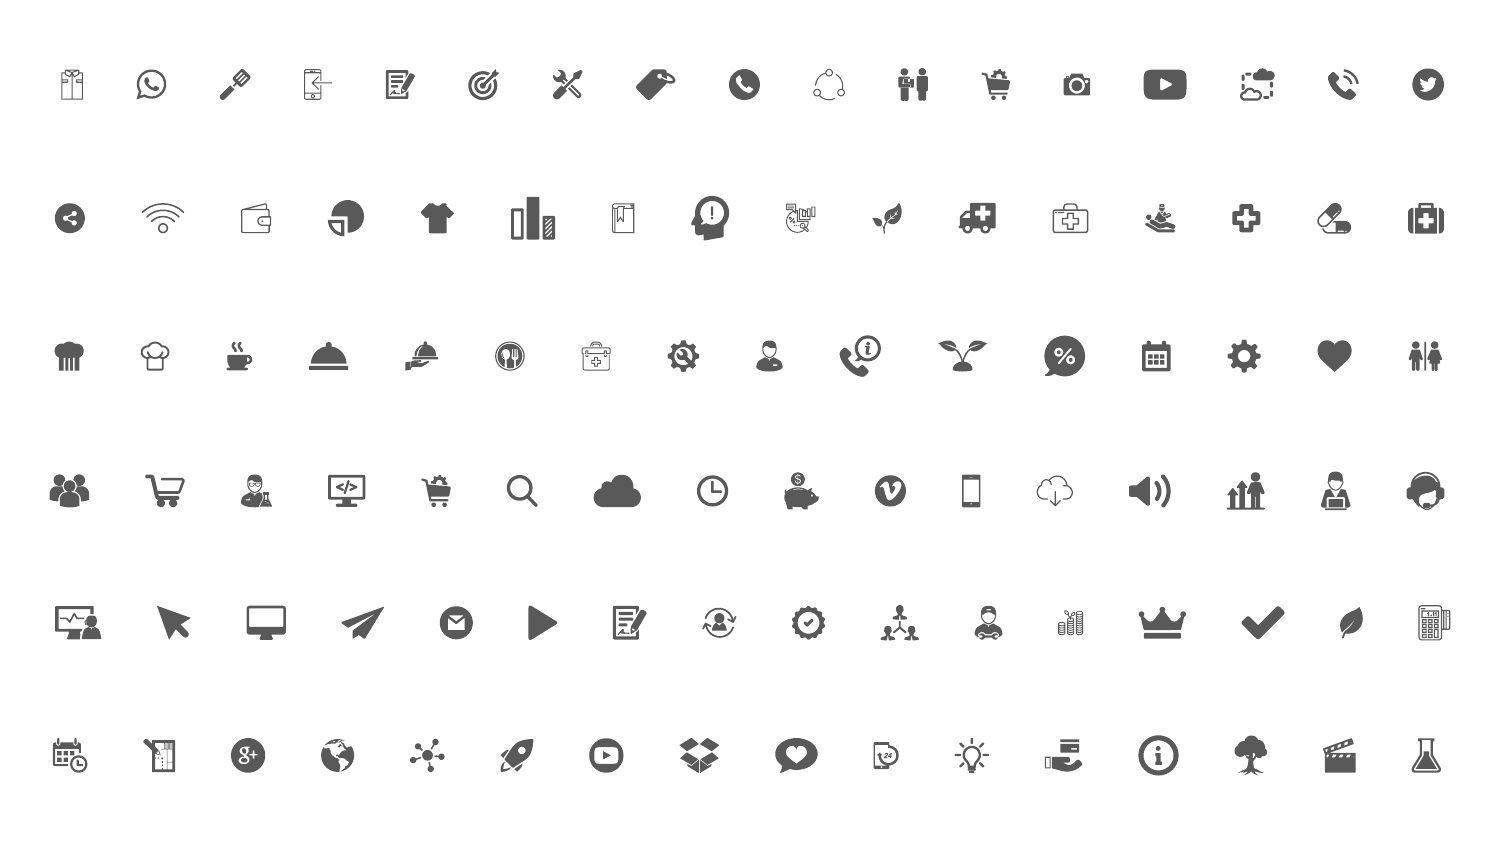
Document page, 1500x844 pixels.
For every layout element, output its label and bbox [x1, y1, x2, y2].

text_box [691, 195, 730, 241]
text_box [52, 738, 81, 767]
text_box [872, 202, 902, 234]
text_box [1129, 476, 1150, 506]
text_box [54, 203, 85, 234]
text_box [405, 341, 439, 371]
text_box [880, 605, 919, 641]
text_box [49, 474, 90, 508]
text_box [1138, 606, 1187, 631]
text_box [219, 69, 251, 100]
text_box [231, 738, 266, 773]
text_box [327, 200, 364, 237]
text_box [612, 605, 647, 640]
text_box [1317, 340, 1352, 372]
text_box [813, 68, 845, 101]
text_box [839, 335, 881, 377]
text_box [702, 607, 737, 638]
text_box [1240, 68, 1275, 101]
text_box [468, 69, 500, 101]
text_box [1406, 471, 1445, 511]
text_box [143, 738, 176, 773]
text_box [54, 341, 84, 371]
text_box [775, 738, 818, 773]
text_box [552, 69, 583, 100]
text_box [141, 203, 185, 234]
text_box [1328, 69, 1359, 100]
text_box [495, 341, 525, 371]
text_box [756, 340, 783, 372]
text_box [1408, 202, 1444, 234]
text_box [1058, 610, 1084, 636]
text_box [589, 738, 624, 773]
text_box [1143, 69, 1187, 100]
text_box [581, 341, 611, 371]
text_box [873, 742, 899, 770]
text_box [241, 203, 272, 234]
text_box [421, 203, 455, 234]
text_box [1044, 335, 1086, 377]
text_box [1411, 738, 1442, 773]
text_box [328, 474, 366, 507]
text_box [1226, 472, 1265, 510]
text_box [962, 474, 981, 508]
text_box [954, 737, 989, 774]
text_box [1227, 339, 1261, 373]
text_box [528, 605, 558, 641]
text_box [145, 474, 185, 508]
text_box [679, 737, 720, 774]
text_box [1154, 480, 1162, 501]
text_box [612, 203, 635, 234]
text_box [309, 342, 349, 371]
text_box [421, 474, 451, 508]
text_box [500, 739, 534, 772]
text_box [240, 474, 272, 508]
text_box [61, 69, 83, 100]
text_box [1160, 474, 1171, 508]
text_box [70, 751, 88, 773]
text_box [1044, 739, 1083, 772]
text_box [1036, 475, 1073, 507]
text_box [874, 475, 906, 507]
text_box [1143, 632, 1181, 639]
text_box [511, 196, 556, 240]
text_box [385, 70, 415, 99]
text_box [140, 341, 170, 371]
text_box [1052, 203, 1089, 234]
text_box [1418, 605, 1451, 641]
text_box [303, 69, 333, 100]
text_box [974, 605, 1003, 640]
text_box [667, 340, 700, 372]
text_box [1323, 738, 1356, 773]
text_box [226, 341, 253, 371]
text_box [136, 69, 167, 100]
text_box [321, 739, 355, 772]
text_box [439, 606, 473, 640]
text_box [1340, 606, 1363, 639]
text_box [1234, 735, 1268, 776]
text_box [55, 606, 102, 640]
text_box [898, 68, 929, 101]
text_box [786, 203, 816, 233]
text_box [729, 69, 760, 101]
text_box [1145, 204, 1176, 233]
text_box [156, 605, 191, 640]
text_box [1412, 68, 1445, 101]
text_box [1232, 204, 1261, 233]
text_box [341, 606, 385, 639]
text_box [506, 475, 538, 507]
text_box [792, 605, 826, 640]
text_box [246, 605, 286, 640]
text_box [1320, 471, 1351, 511]
text_box [1408, 341, 1443, 371]
text_box [784, 472, 819, 510]
text_box [636, 69, 676, 100]
text_box [410, 738, 445, 772]
text_box [593, 474, 641, 508]
text_box [981, 69, 1010, 101]
text_box [696, 475, 729, 507]
text_box [1317, 202, 1352, 234]
text_box [1241, 606, 1285, 640]
text_box [958, 202, 996, 234]
text_box [1142, 340, 1171, 372]
text_box [1138, 735, 1179, 776]
text_box [937, 340, 988, 372]
text_box [1063, 73, 1091, 96]
